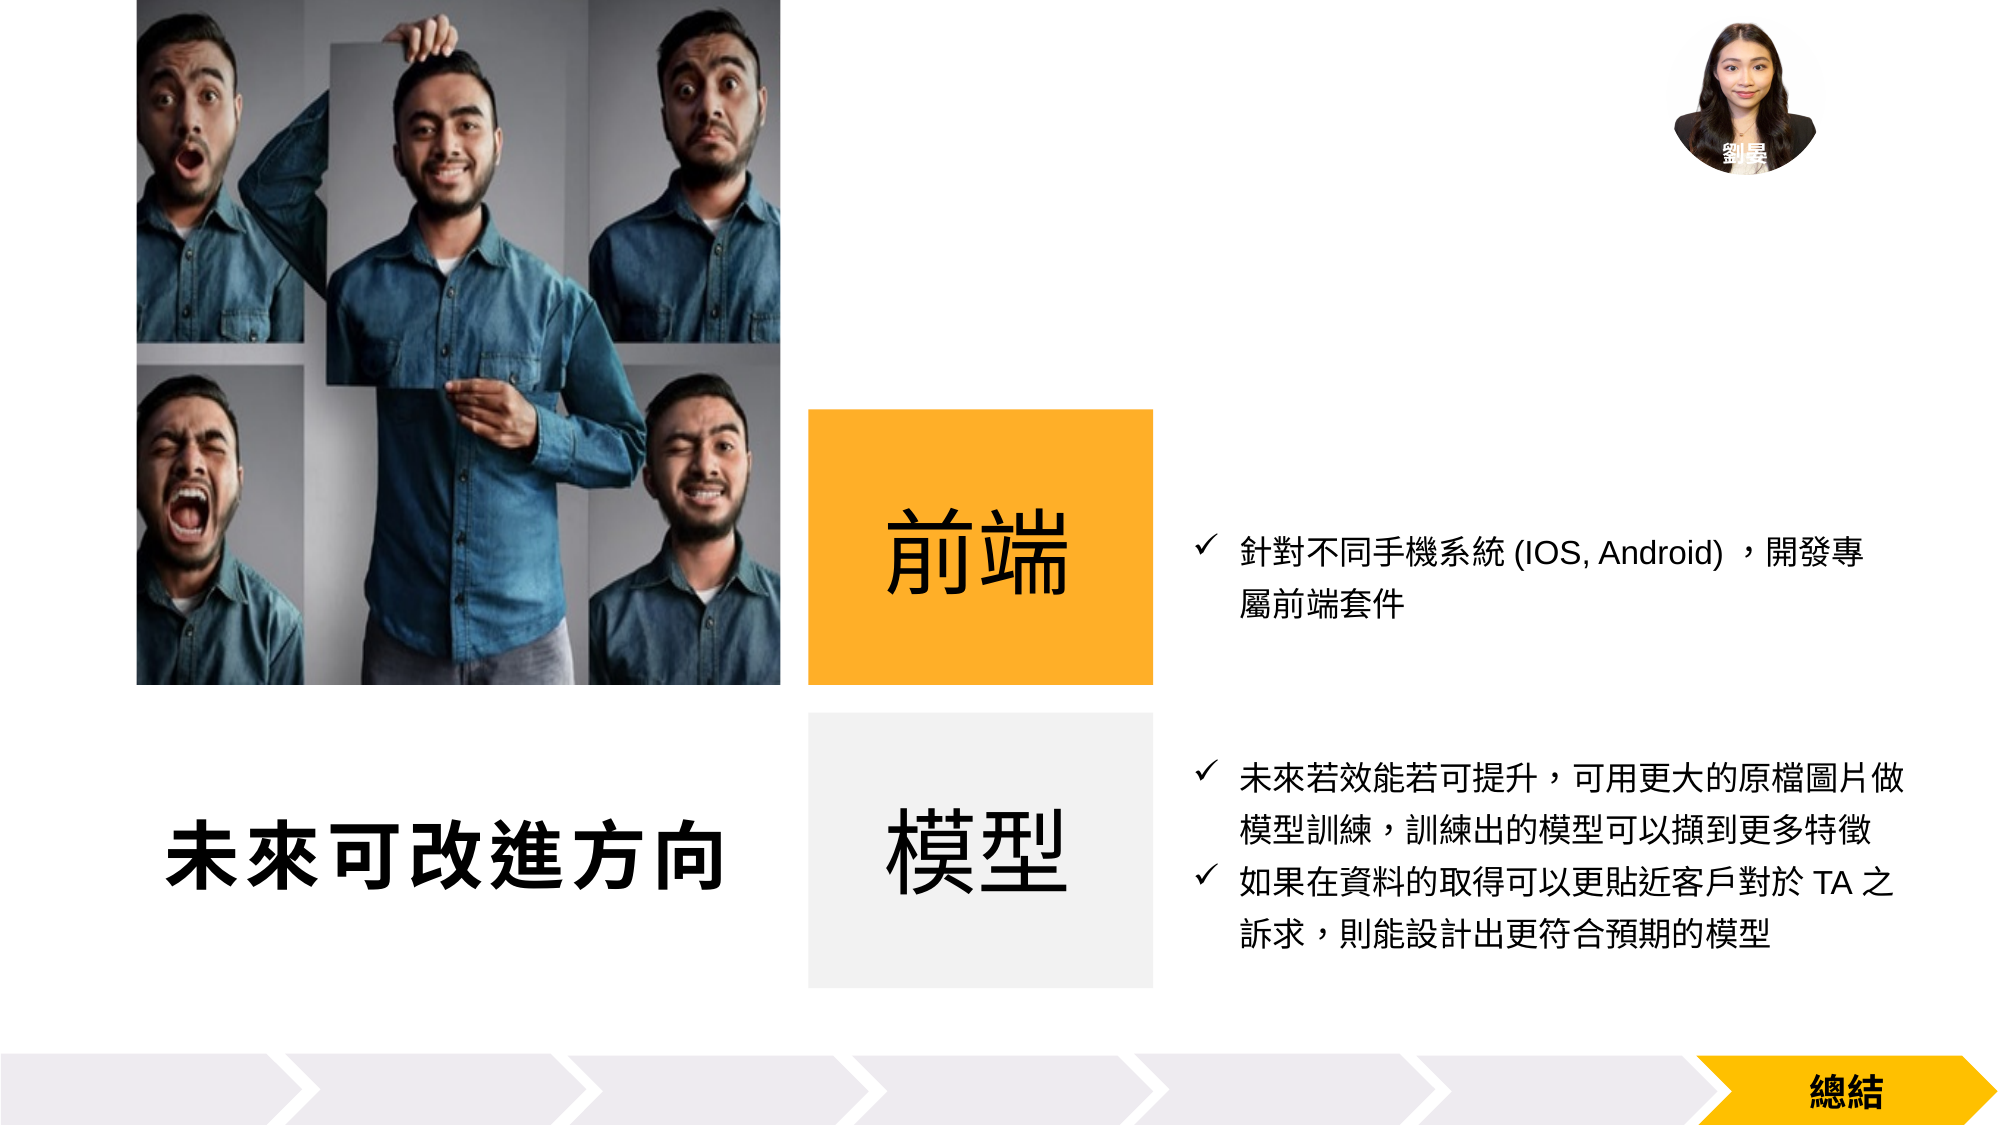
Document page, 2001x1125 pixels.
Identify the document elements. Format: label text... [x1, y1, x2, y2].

text_box [807, 408, 1154, 686]
text_box 未來可改進方向 [129, 829, 742, 907]
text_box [0, 1053, 1998, 1125]
text_box 針對不同手機系統(IOS, Android)，開發專屬前端套件 [1178, 511, 1912, 683]
text_box 前端 [869, 486, 1133, 614]
picture [136, 0, 781, 685]
text_box 模型 [869, 786, 1133, 914]
picture [1666, 16, 1826, 175]
text_box 未來若效能若可提升，可用更大的原檔圖片做模型訓練，訓練出的模型可以擷到更多特徵 如果在資料的取得可以更貼近客戶對於TA之訴求，則能設計出更符合預期的模型 [1178, 737, 1926, 961]
text_box [807, 712, 1154, 989]
